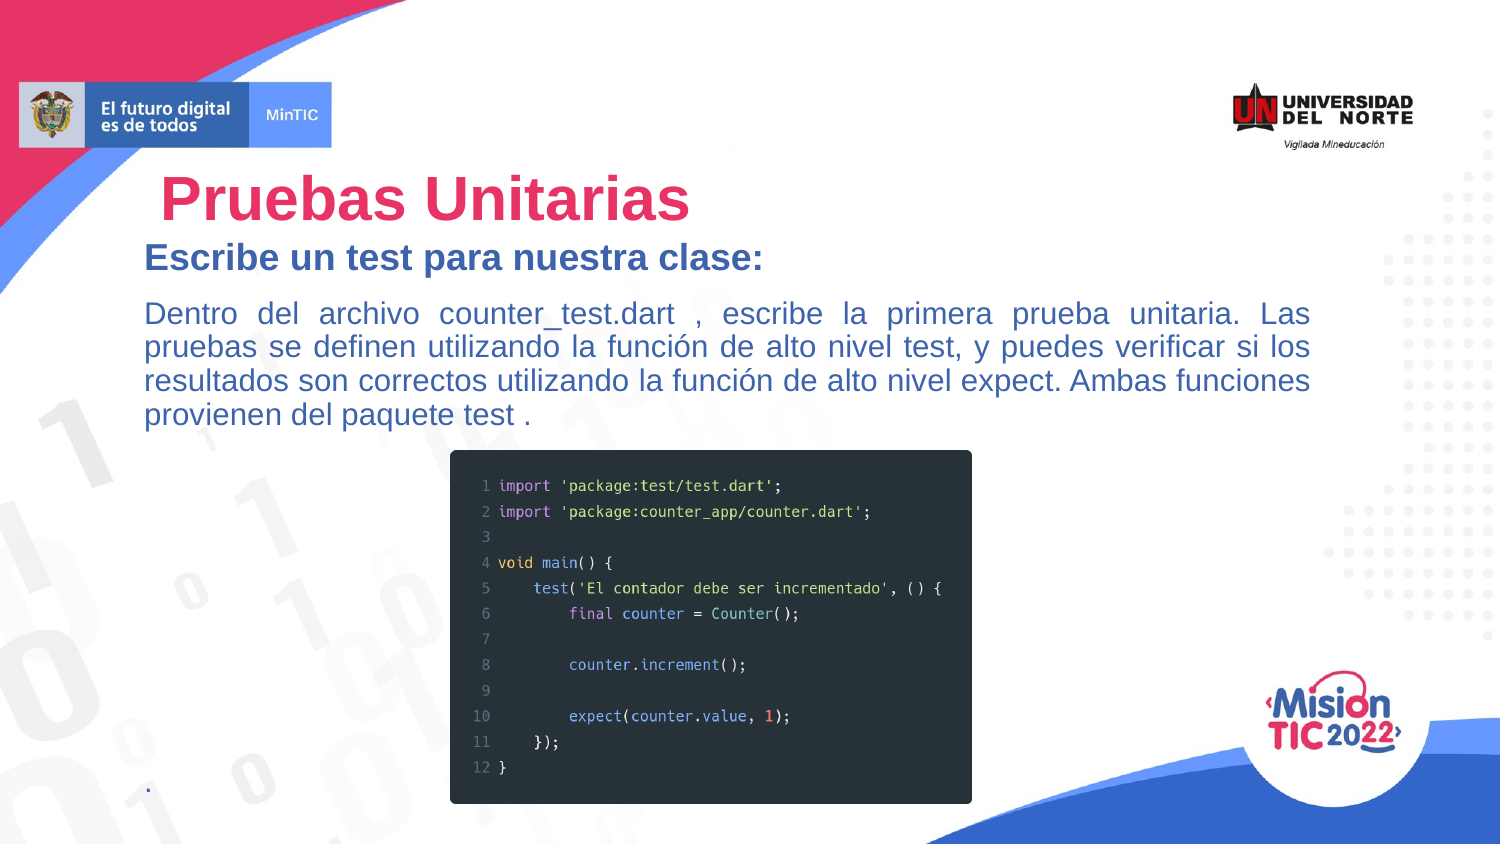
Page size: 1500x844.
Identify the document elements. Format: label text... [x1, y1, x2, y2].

picture [0, 0, 1500, 844]
text_box Pruebas Unitarias [149, 133, 1343, 239]
text_box Escribe un test para nuestra clase: Dentro del archivo counter_test.dart , escribe la primera prueba unitaria. Las pruebas se definen utilizando la función de alto nivel test, y puedes verificar si los resultados son correctos utilizando la función de alto nivel expect. Ambas funciones provienen del paquete test . . [144, 232, 1314, 741]
